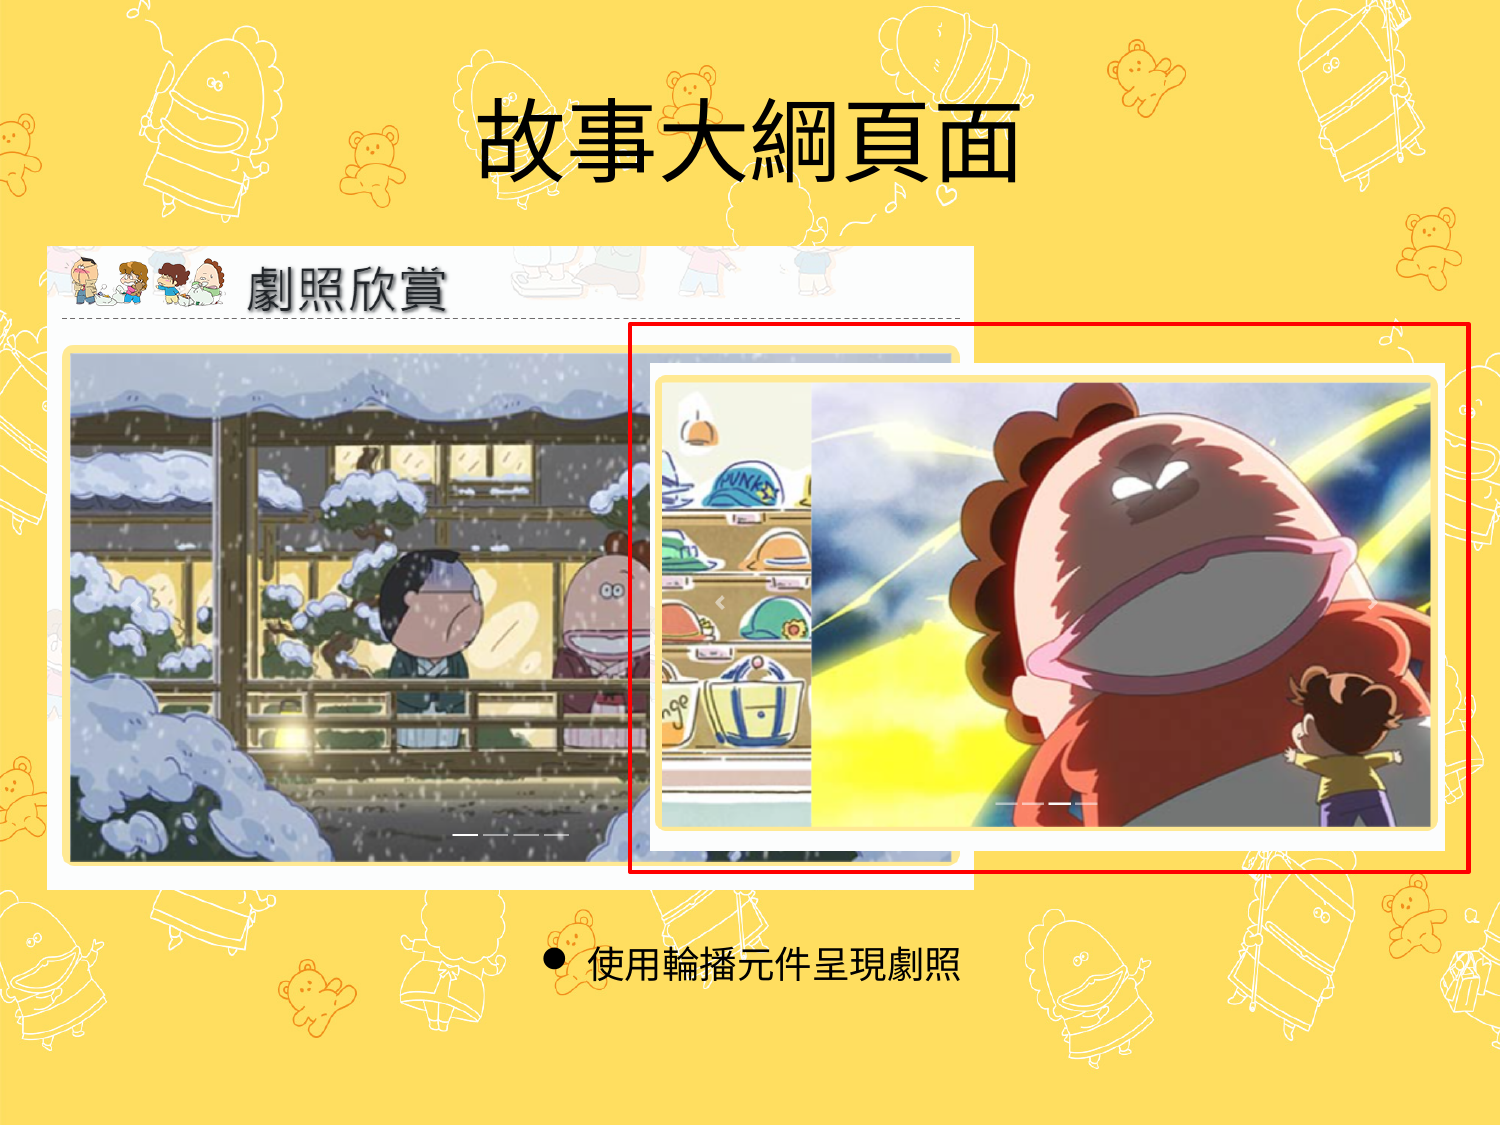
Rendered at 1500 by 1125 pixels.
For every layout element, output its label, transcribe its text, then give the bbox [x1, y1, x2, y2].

text_box [979, 322, 1471, 874]
picture [650, 363, 1445, 851]
text_box 使用輪播元件呈現劇照 [525, 933, 1081, 994]
title 故事大綱頁面 [75, 45, 1425, 233]
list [47, 246, 975, 891]
